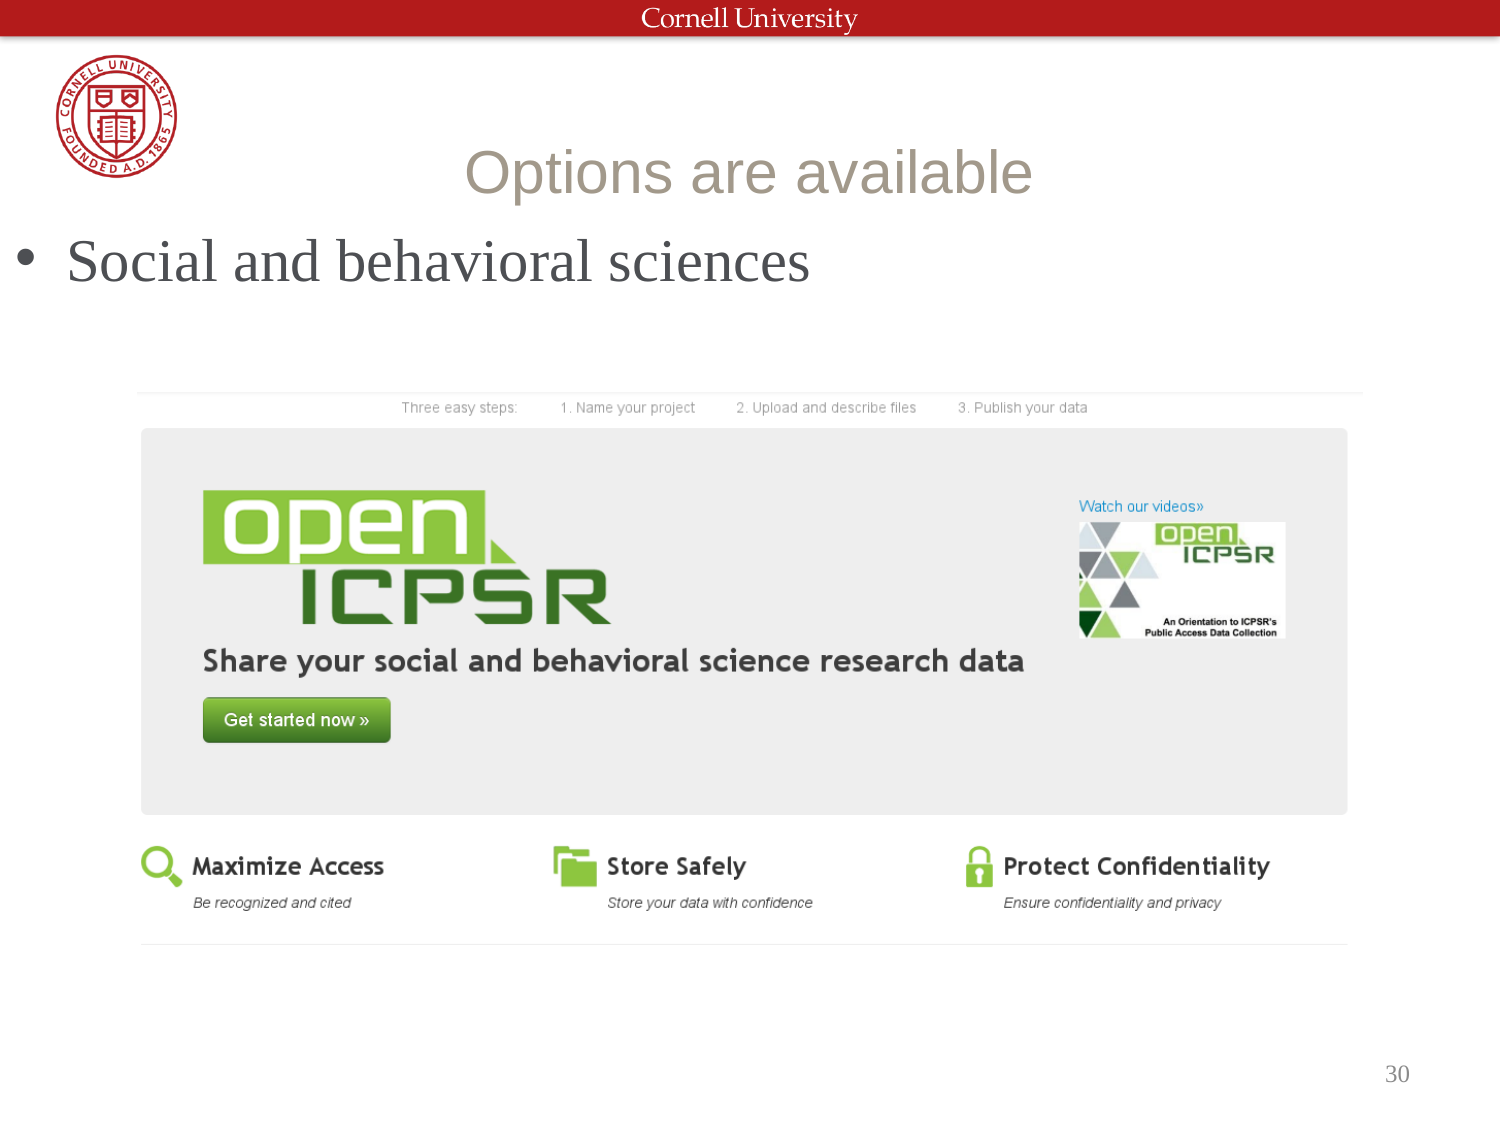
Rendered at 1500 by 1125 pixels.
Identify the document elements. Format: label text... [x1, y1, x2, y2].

list Social and behavioral sciences [0, 213, 1500, 302]
title Options are available [0, 124, 1500, 213]
slide_number 30 [1074, 1042, 1425, 1103]
picture [635, 0, 858, 60]
picture [50, 50, 195, 124]
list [137, 391, 1363, 946]
